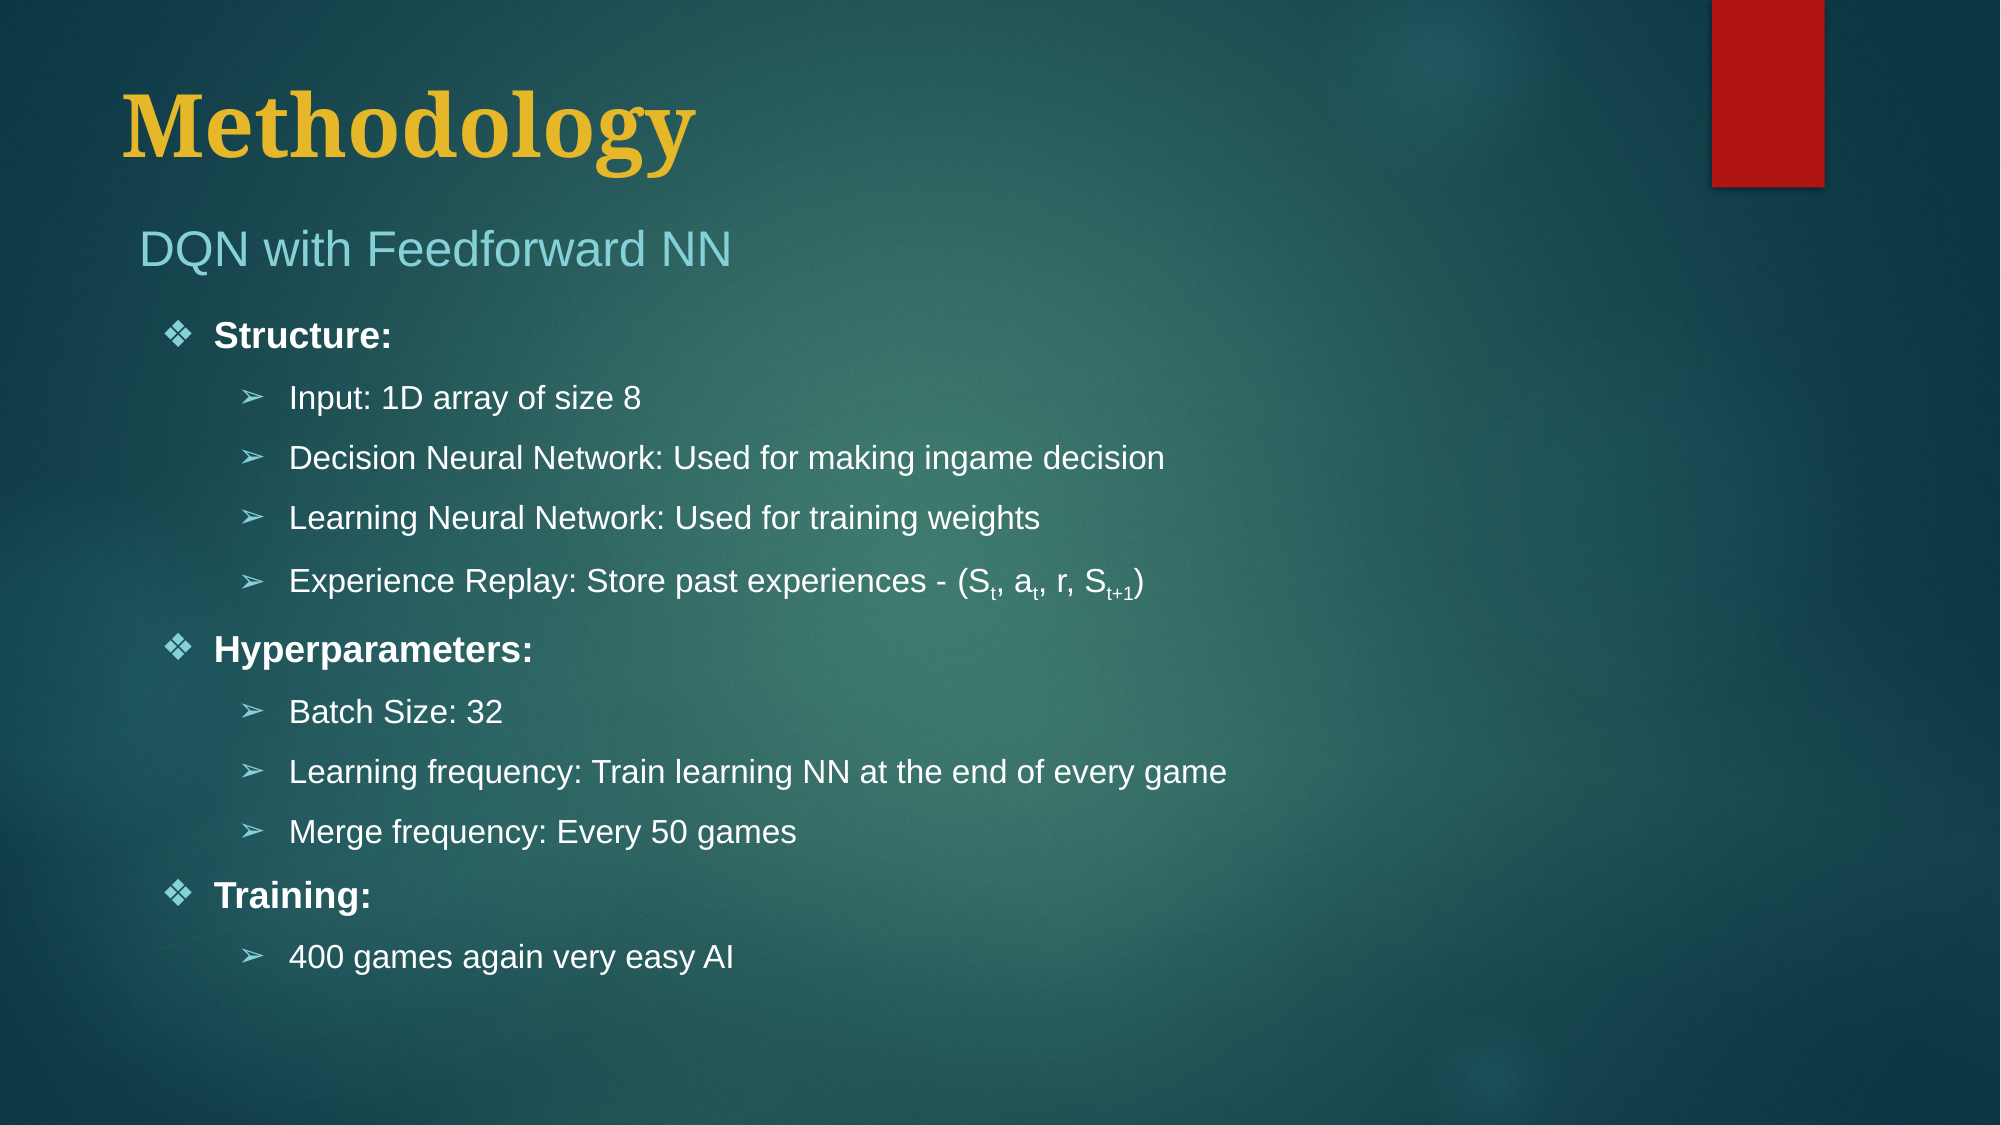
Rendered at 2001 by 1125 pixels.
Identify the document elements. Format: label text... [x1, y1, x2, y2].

list DQN with Feedforward NN [123, 189, 845, 284]
title Methodology [106, 74, 1649, 304]
list Structure: Input: 1D array of size 8 Decision Neural Network: Used for making ingame decision Learning Neural Network: Used for training weights Experience Replay: Store past experiences - (St, at, r, St+1) Hyperparameters: Batch Size: 32 Learning frequency: Train learning NN at the end of every game Merge frequency: Every 50 games Training: 400 games again very easy AI [123, 304, 1729, 1054]
picture [0, 0, 2001, 1125]
